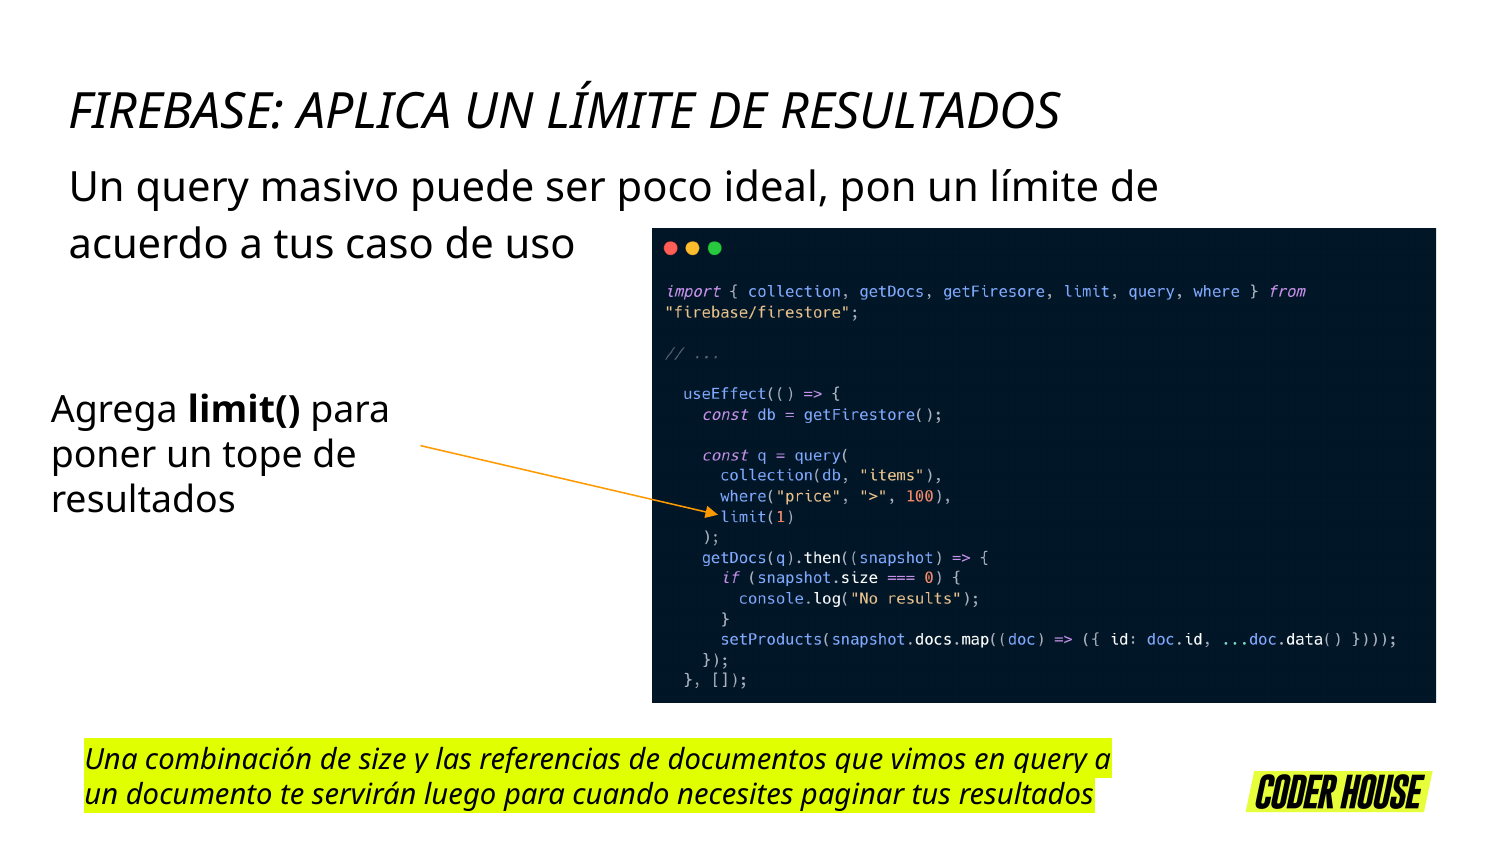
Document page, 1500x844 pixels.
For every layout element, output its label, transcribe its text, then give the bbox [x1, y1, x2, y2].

text_box Agrega limit() para poner un tope de resultados [35, 370, 483, 536]
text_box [420, 445, 719, 515]
text_box Un query masivo puede ser poco ideal, pon un límite de acuerdo a tus caso de uso [53, 137, 1178, 271]
text_box Una combinación de size y las referencias de documentos que vimos en query a un documento te servirán luego para cuando necesites paginar tus resultados [69, 725, 1163, 819]
text_box FIREBASE: APLICA UN LÍMITE DE RESULTADOS [53, 54, 1308, 129]
picture [651, 228, 1437, 703]
picture [1241, 764, 1437, 819]
